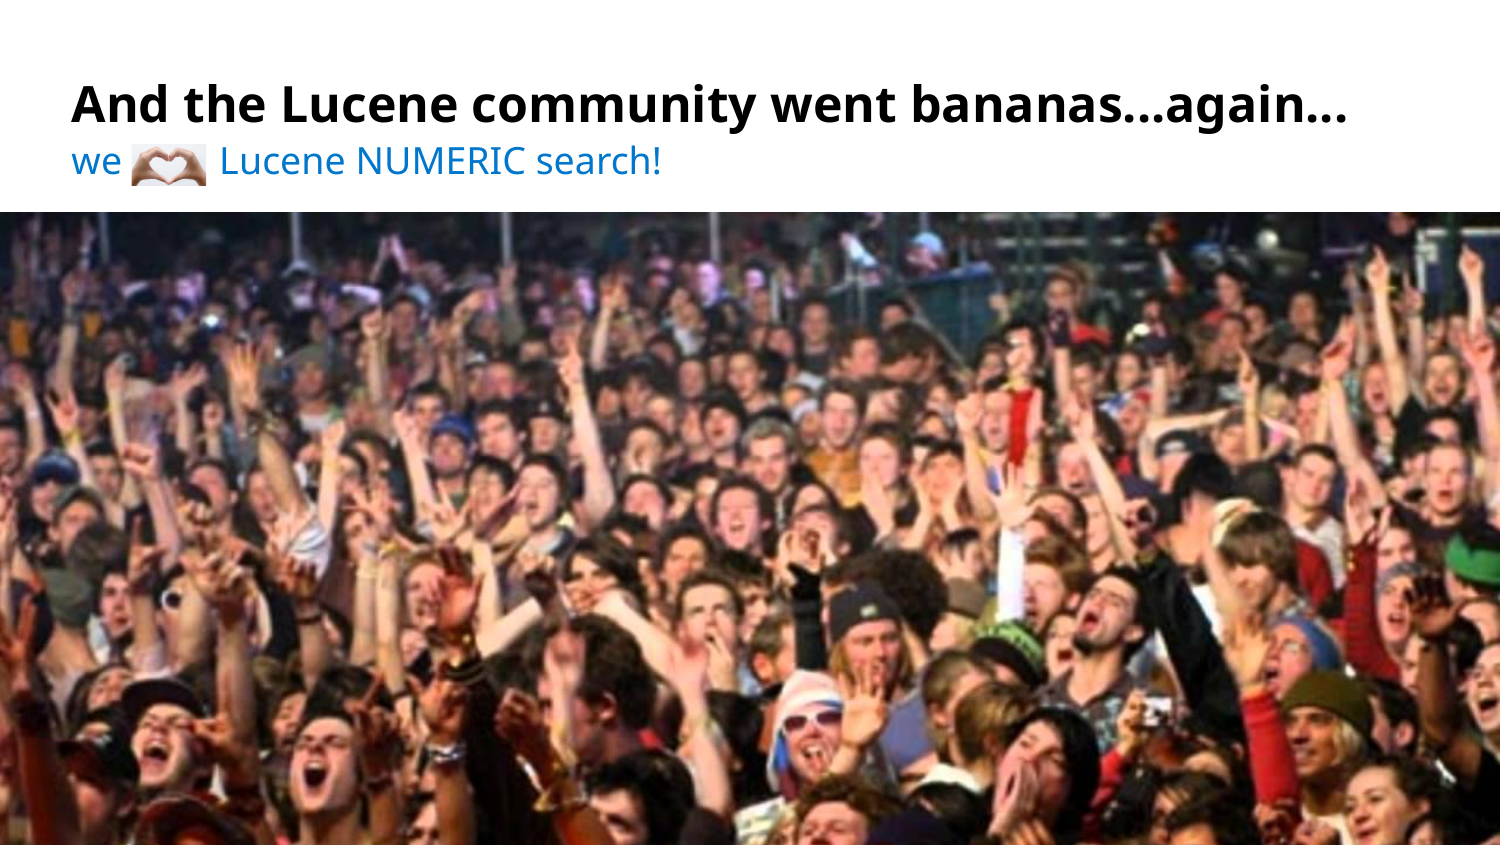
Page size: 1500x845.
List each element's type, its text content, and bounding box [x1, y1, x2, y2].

list we Lucene NUMERIC search! [56, 136, 1363, 194]
title And the Lucene community went bananas...again... [56, 15, 1471, 141]
picture [0, 212, 1500, 845]
picture [131, 144, 207, 186]
